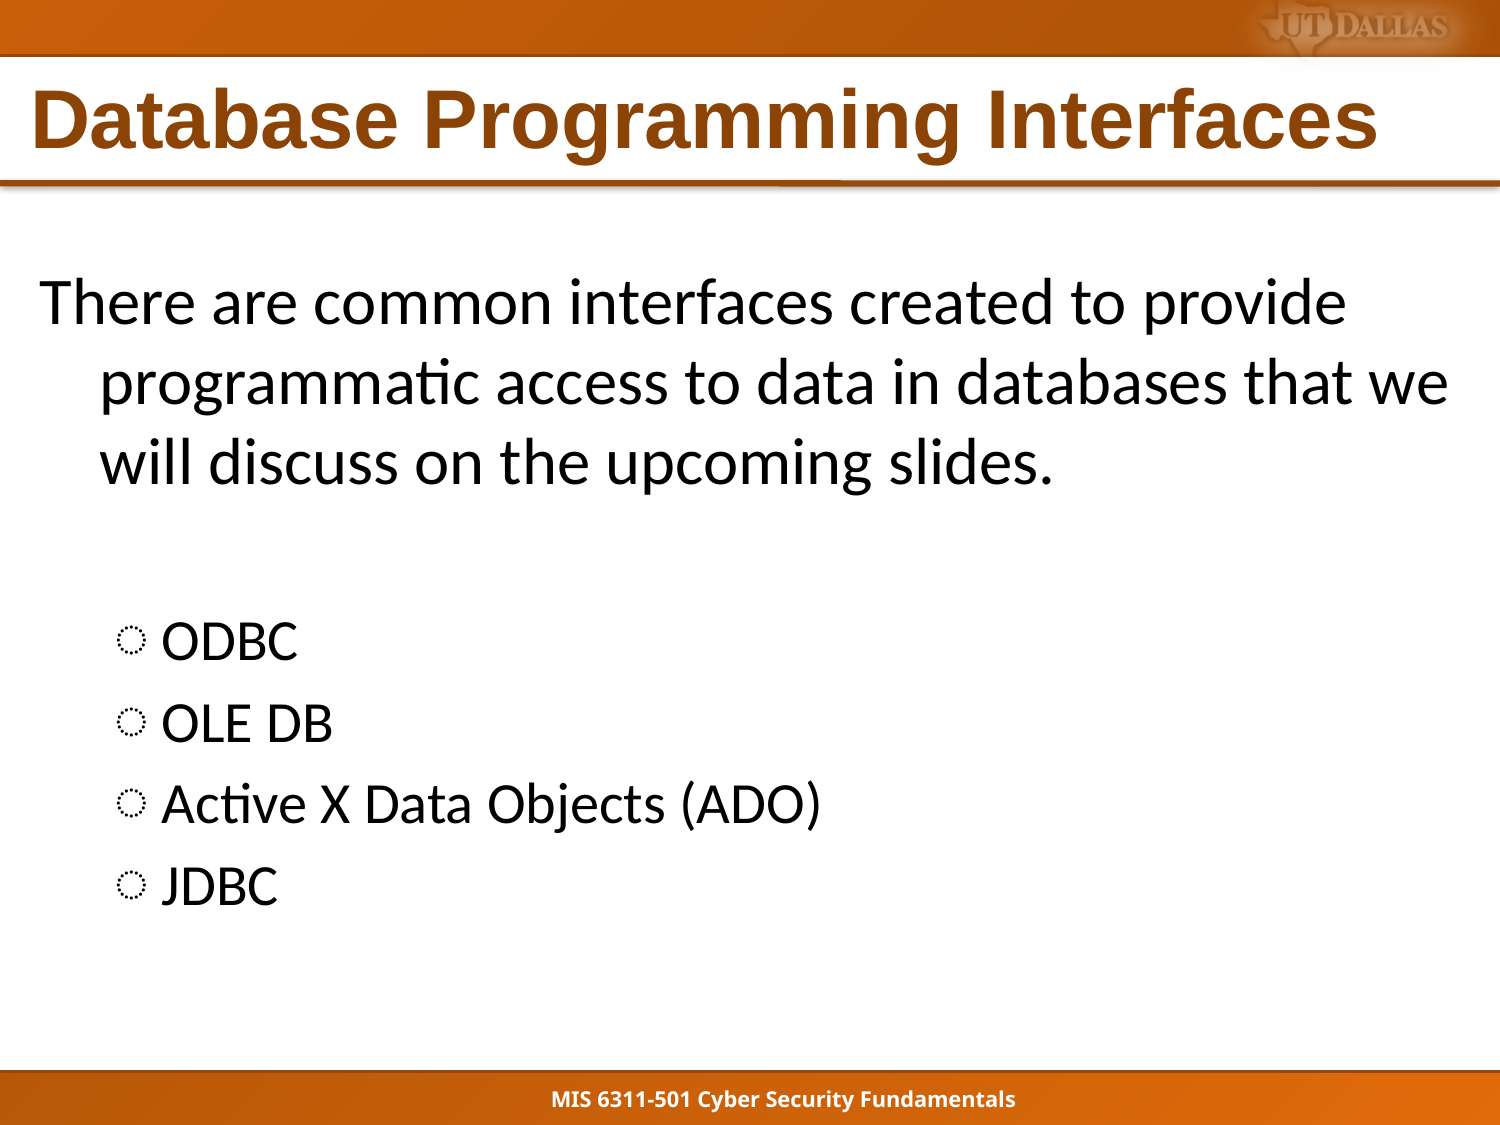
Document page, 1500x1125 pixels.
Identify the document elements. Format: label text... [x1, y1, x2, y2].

picture [1218, 0, 1500, 64]
list There are common interfaces created to provide programmatic access to data in databases that we will discuss on the upcoming slides. ODBC OLE DB Active X Data Objects (ADO) JDBC [24, 249, 1476, 1101]
title Database Programming Interfaces [0, 64, 1500, 178]
